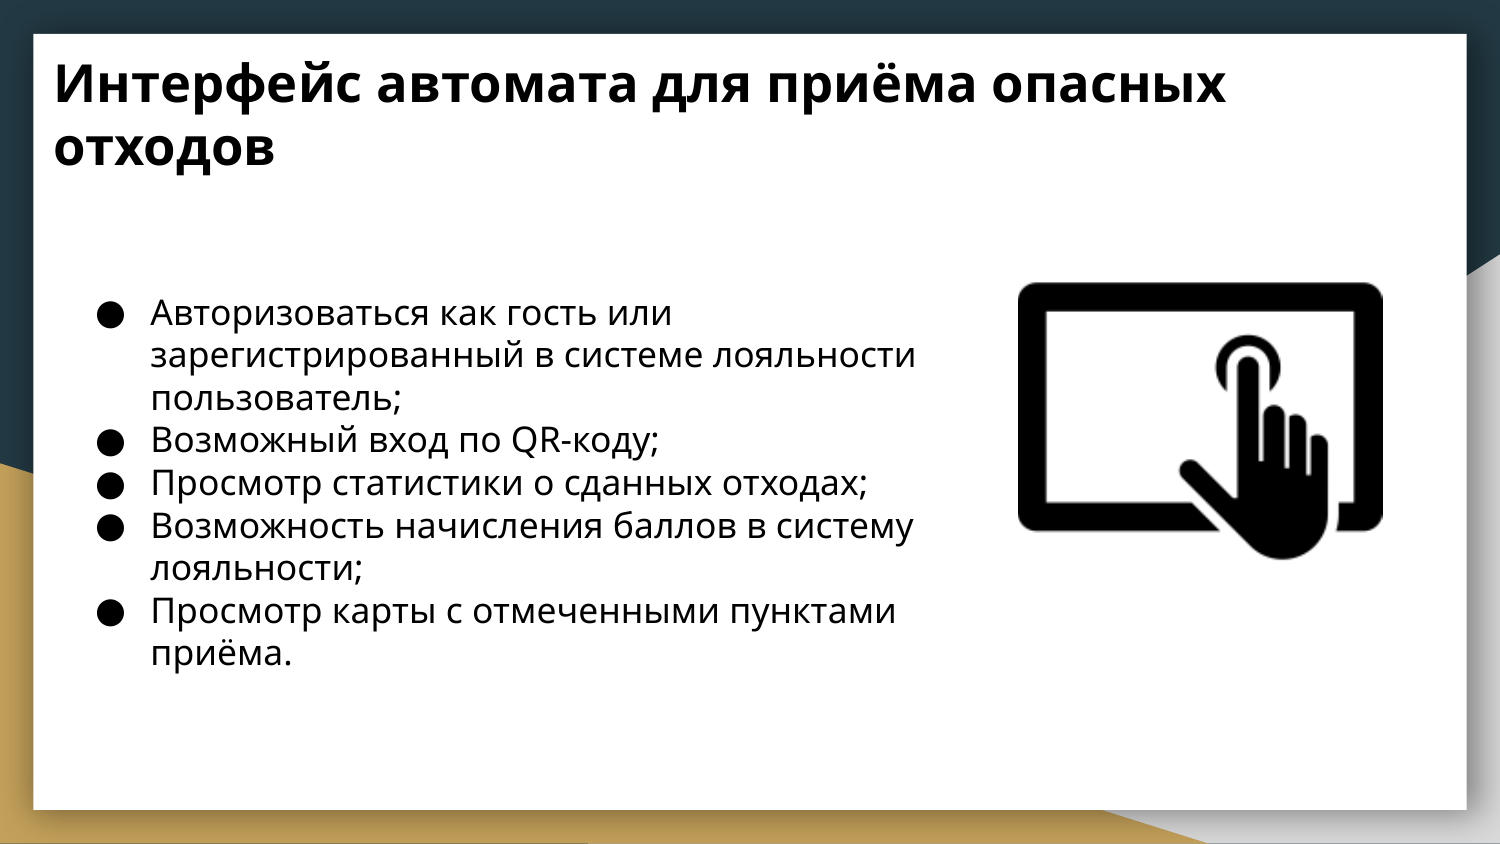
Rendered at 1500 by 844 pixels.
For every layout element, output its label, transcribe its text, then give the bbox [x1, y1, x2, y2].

picture [1017, 239, 1383, 605]
text_box Авторизоваться как гость или зарегистрированный в системе лояльности пользователь; Возможный вход по QR-коду; Просмотр статистики о сданных отходах; Возможность начисления баллов в систему лояльности; Просмотр карты с отмеченными пунктами приёма. [60, 275, 1027, 688]
title Интерфейс автомата для приёма опасных отходов [38, 34, 1270, 192]
